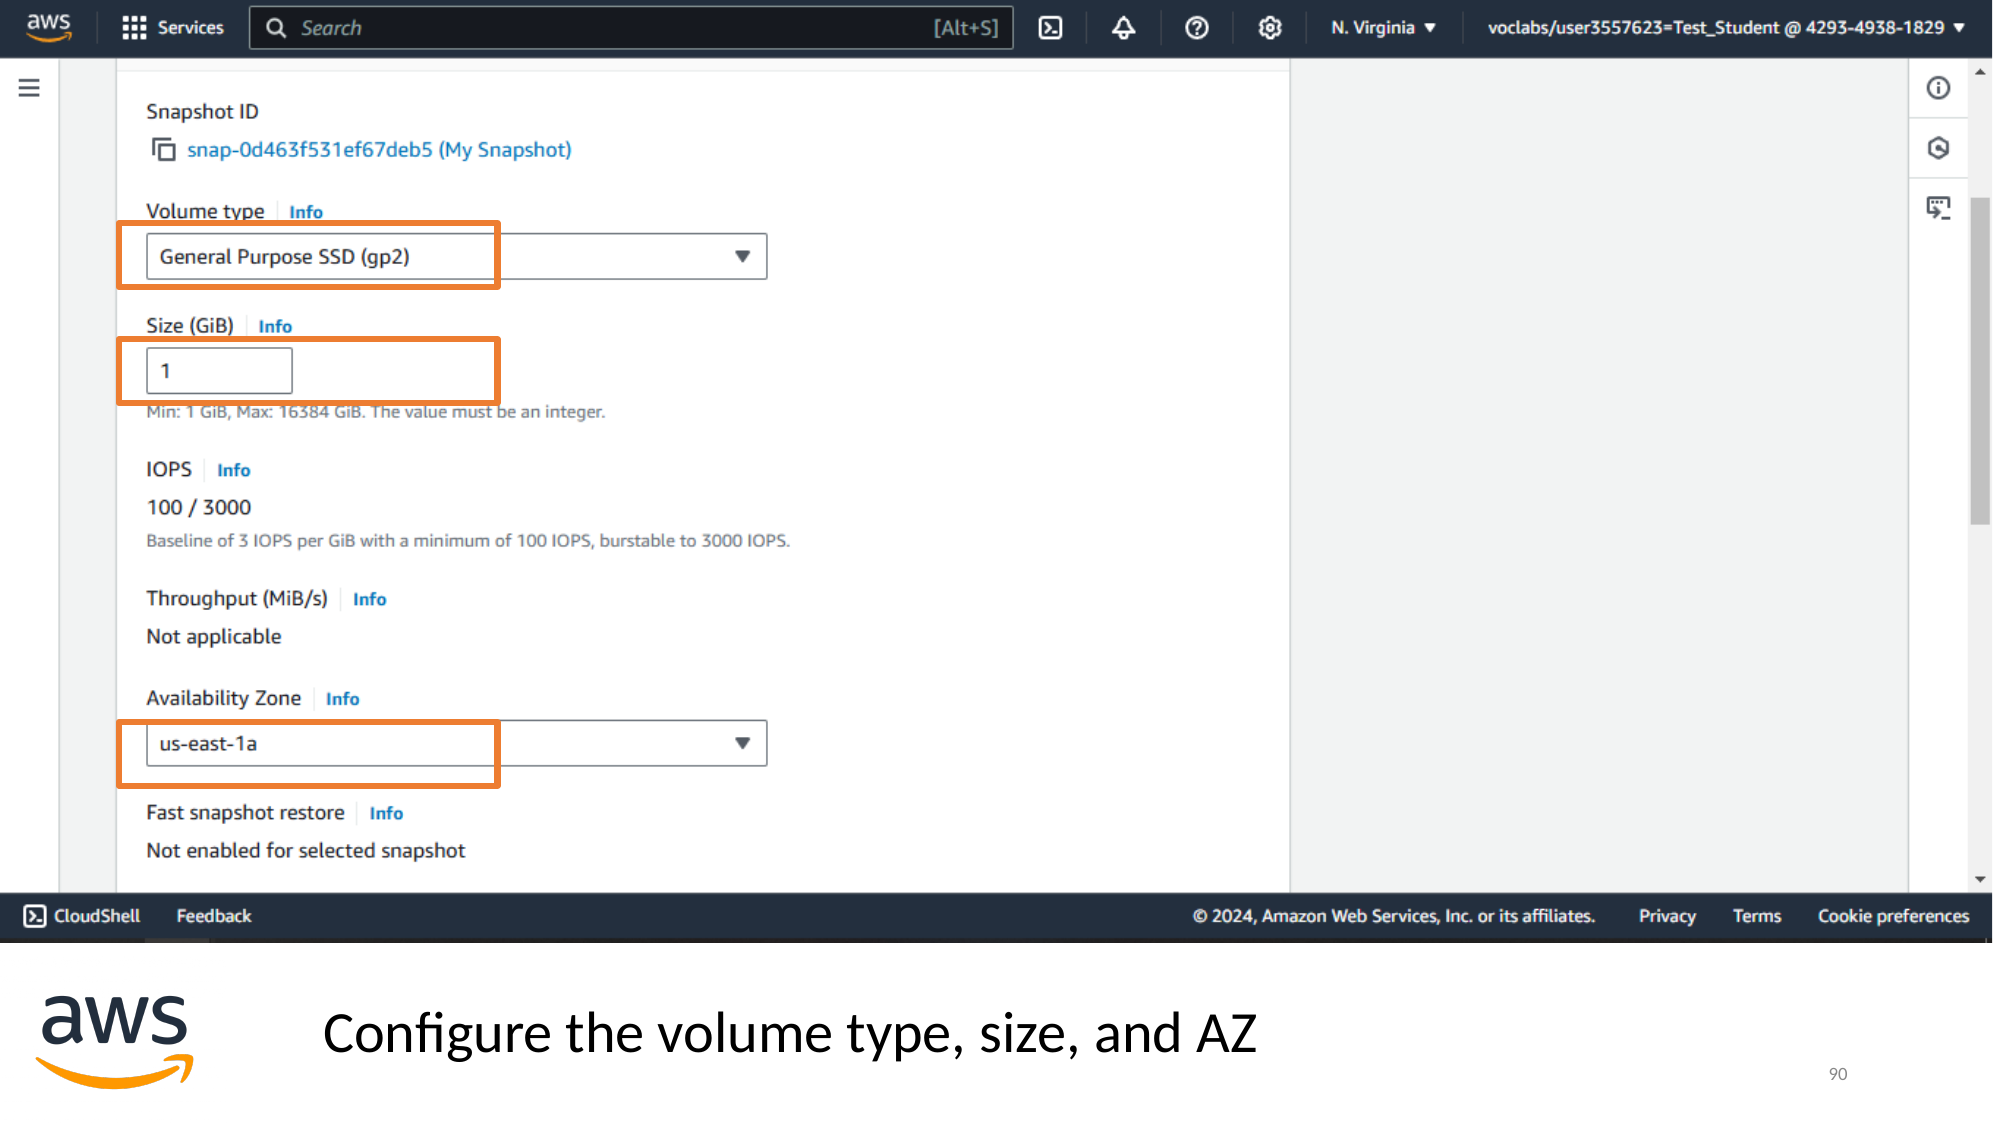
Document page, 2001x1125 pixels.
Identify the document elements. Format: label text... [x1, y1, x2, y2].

picture [0, 0, 1993, 943]
text_box Configure the volume type, size, and AZ [308, 954, 1690, 1125]
slide_number ‹#› [1690, 1042, 1863, 1103]
picture [0, 956, 227, 1125]
